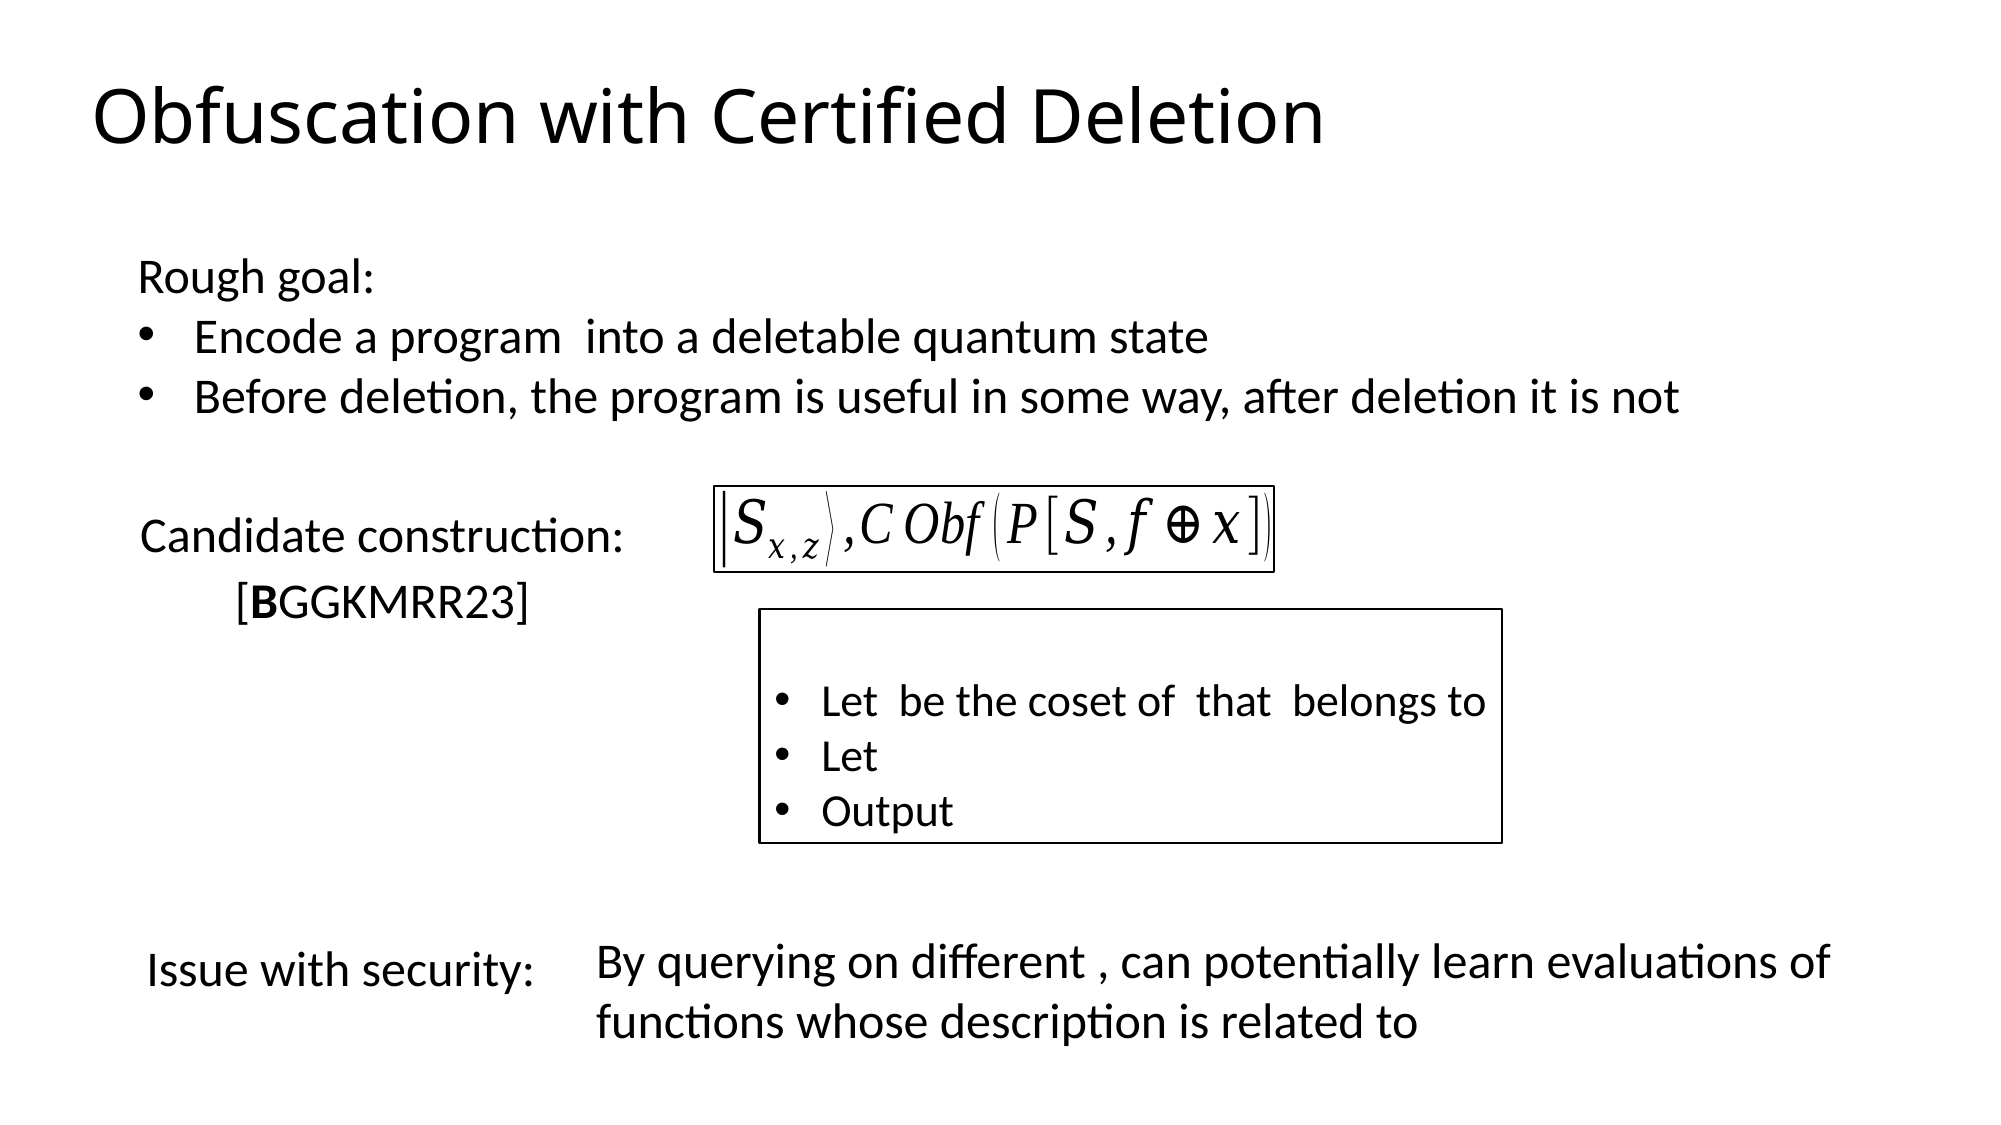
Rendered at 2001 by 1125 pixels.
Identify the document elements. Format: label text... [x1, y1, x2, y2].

text_box Issue with security: [131, 929, 582, 1005]
text_box [BGGKMRR23] [220, 561, 546, 637]
title Obfuscation with Certified Deletion [75, 52, 1873, 187]
text_box Candidate construction: [125, 494, 640, 570]
